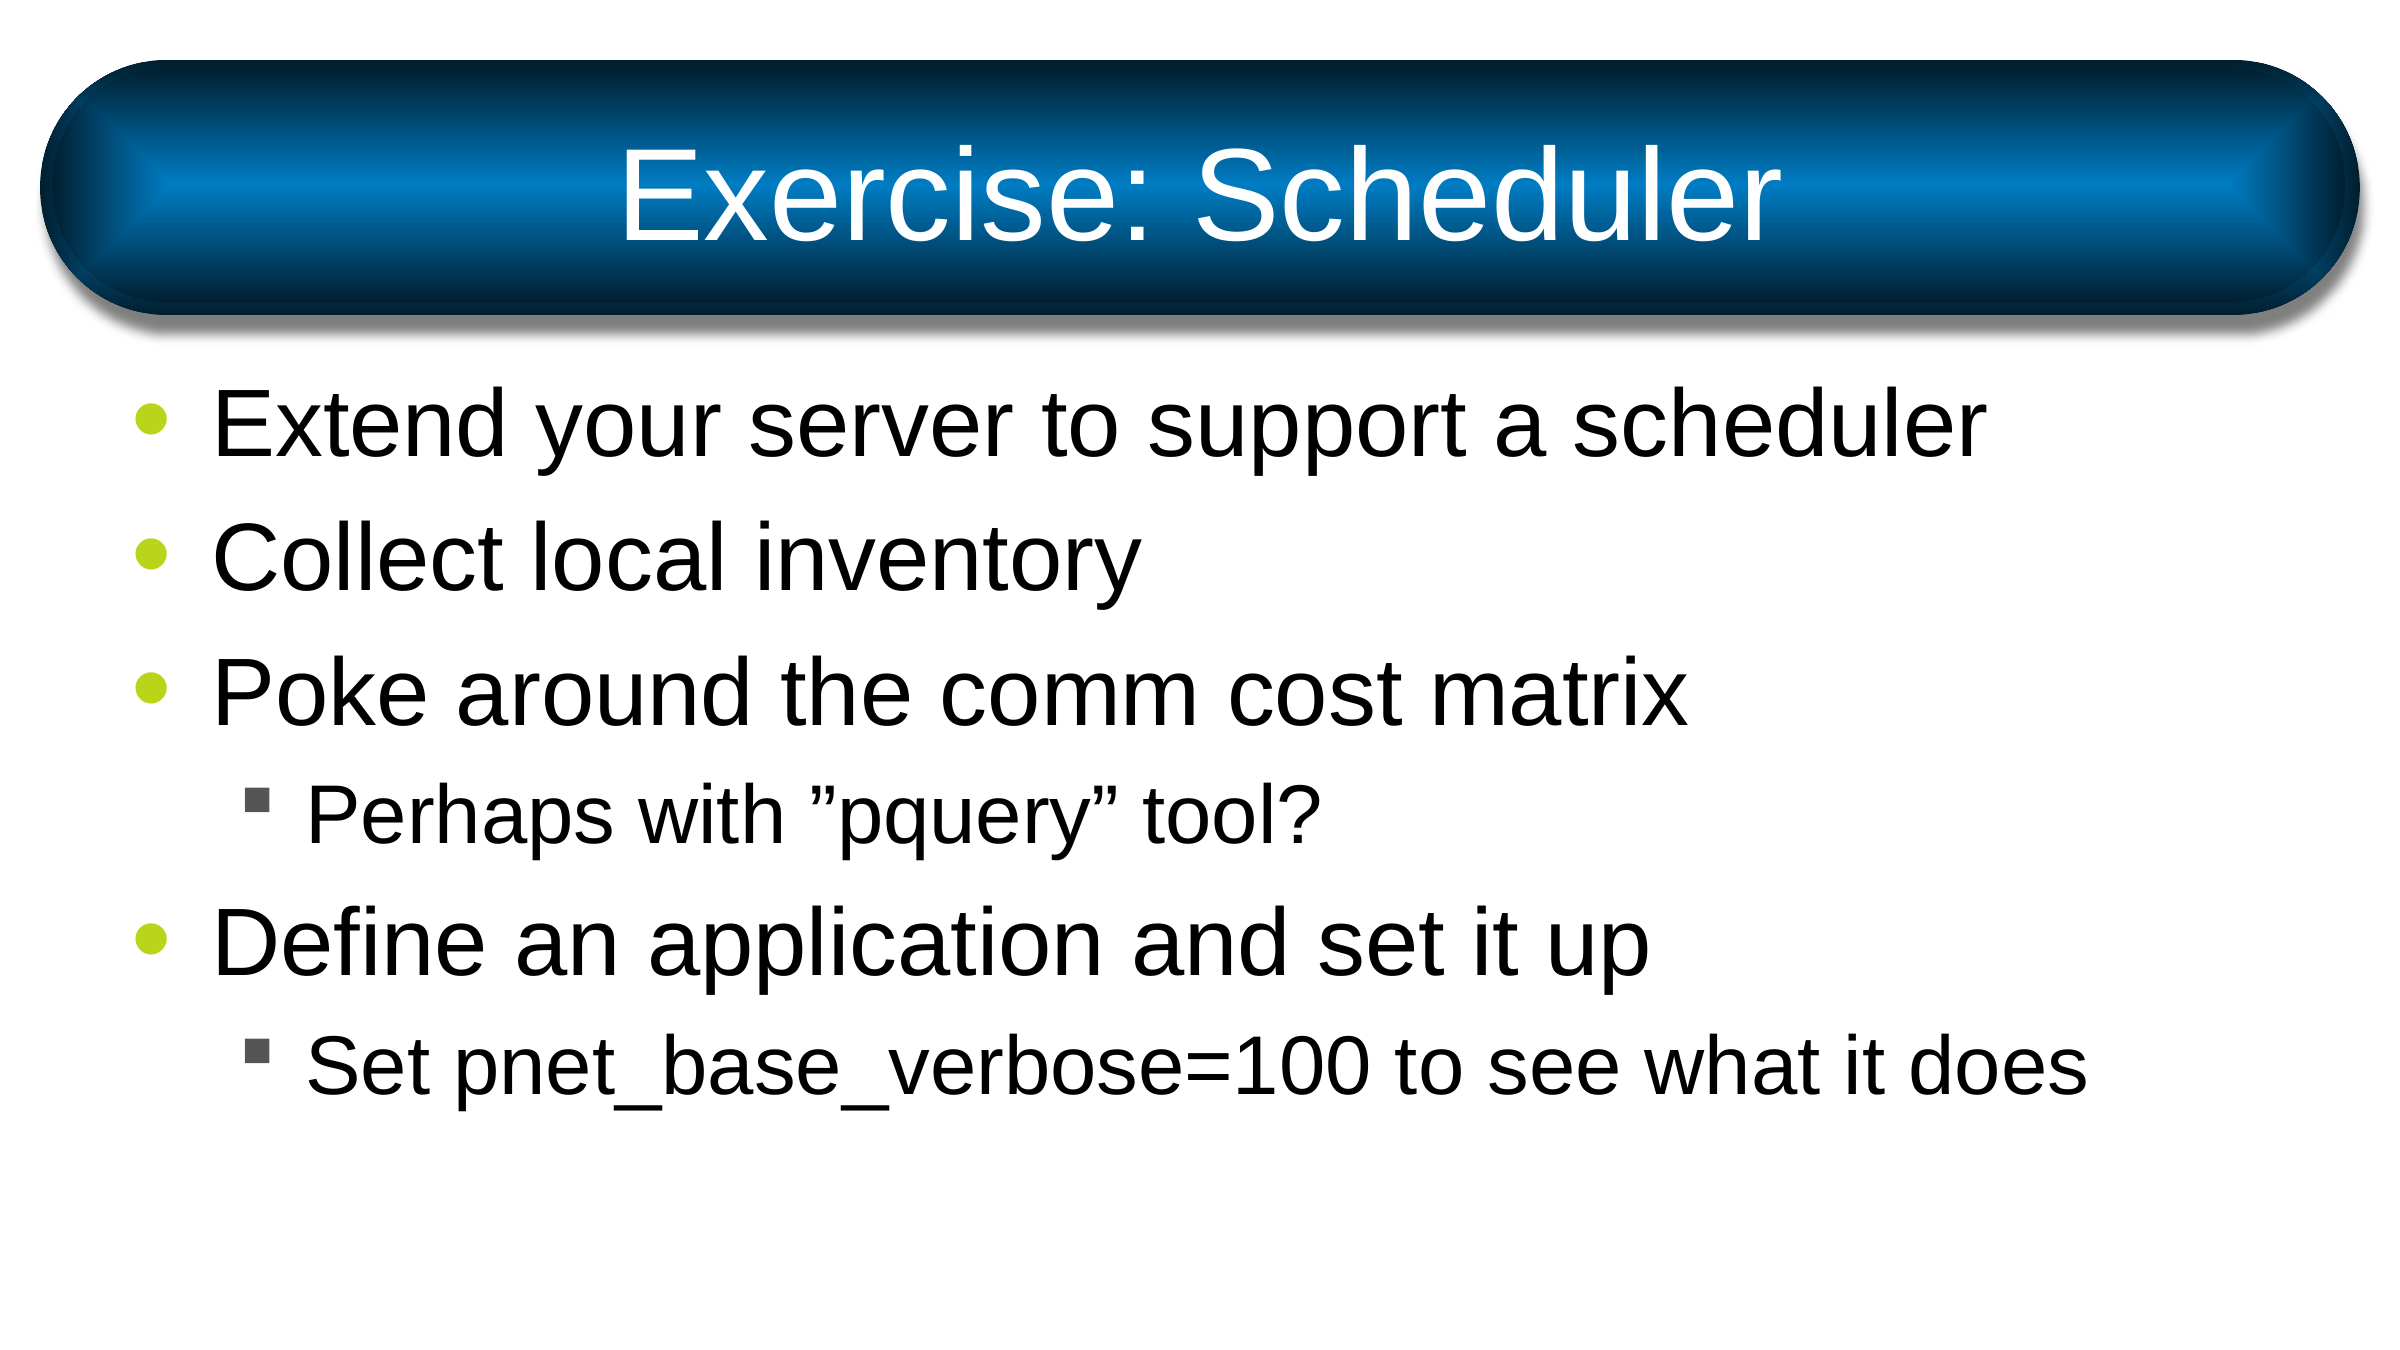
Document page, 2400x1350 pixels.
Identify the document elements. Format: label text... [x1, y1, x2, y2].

title Exercise: Scheduler [179, 75, 2221, 300]
list Extend your server to support a scheduler Collect local inventory Poke around the comm cost matrix Perhaps with ”pquery” tool? Define an application and set it up Set pnet_base_verbose=100 to see what it does [109, 350, 2291, 1310]
